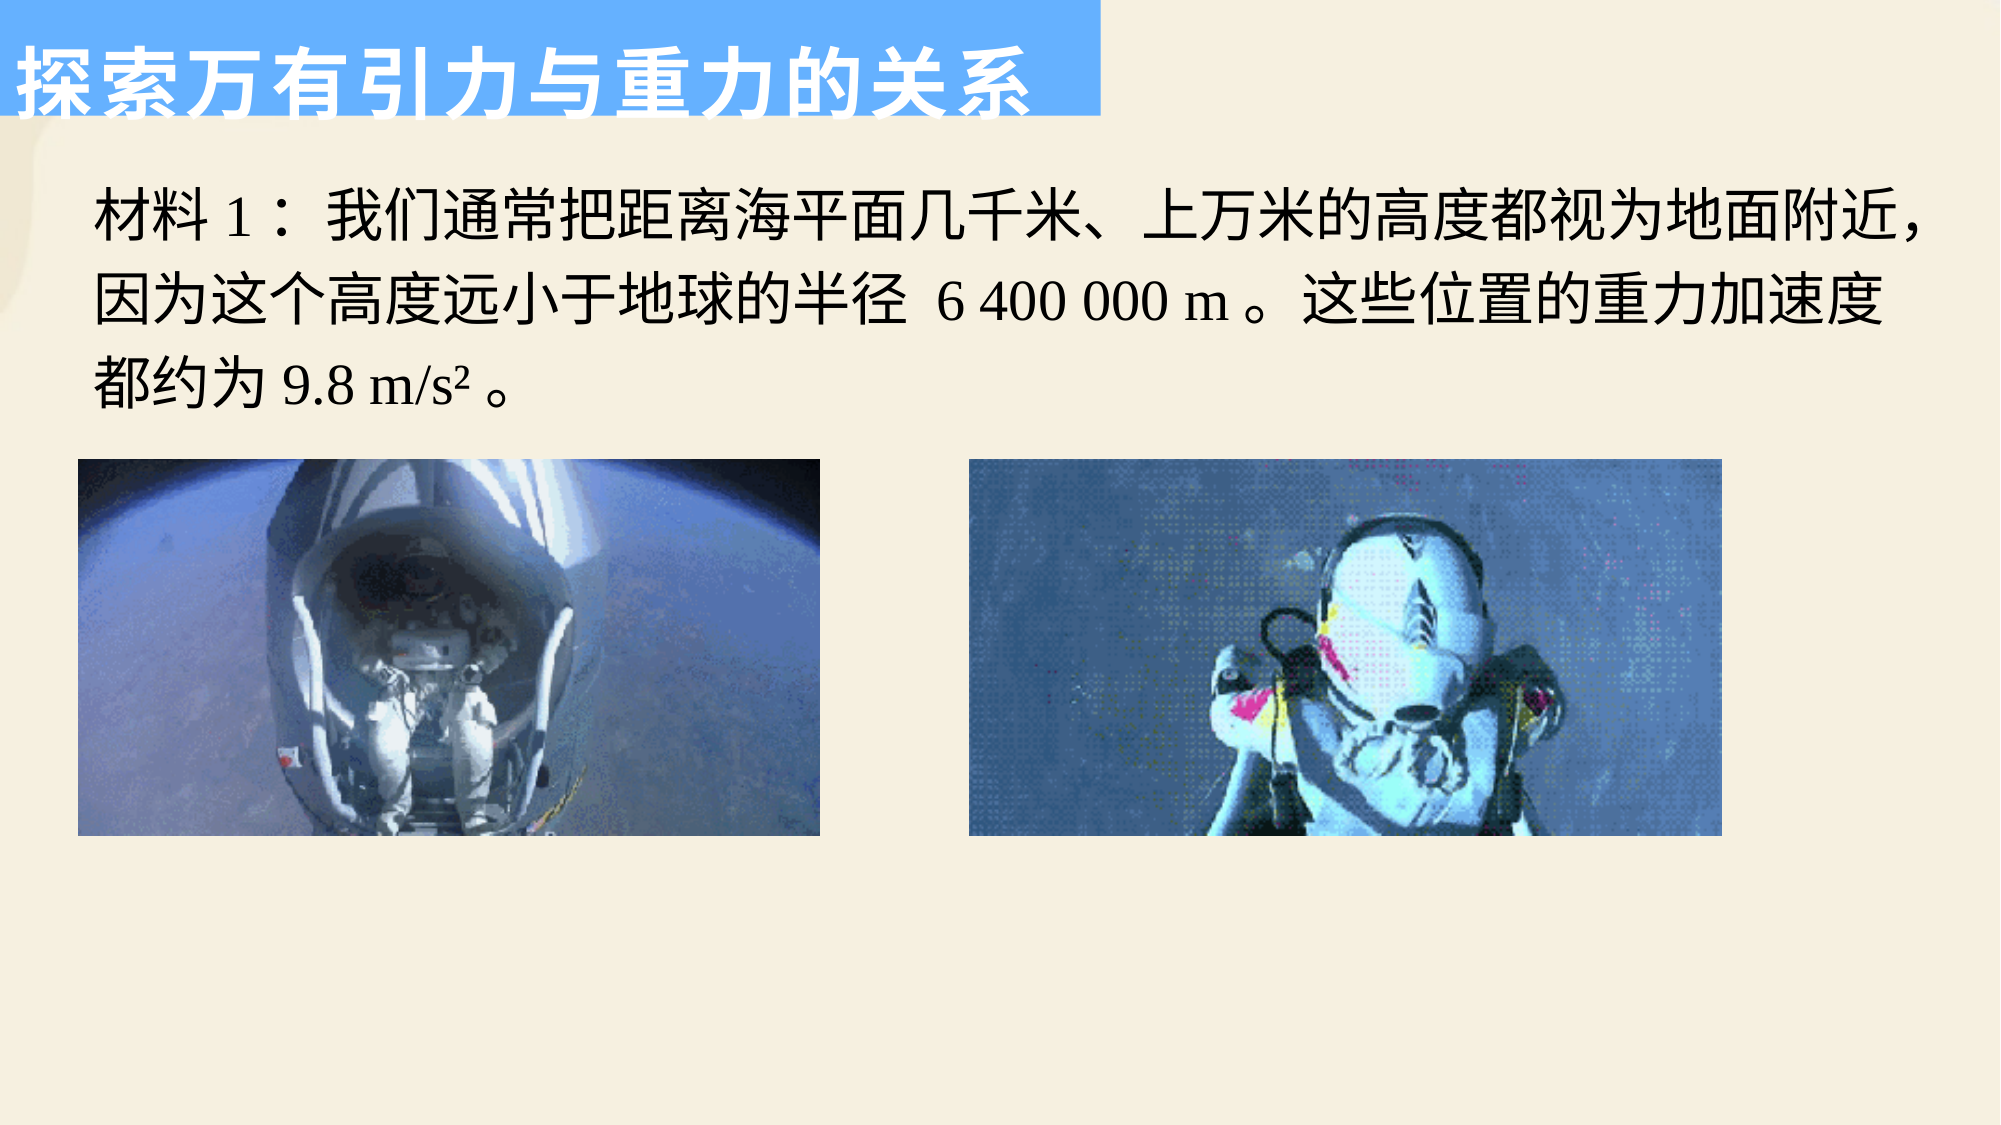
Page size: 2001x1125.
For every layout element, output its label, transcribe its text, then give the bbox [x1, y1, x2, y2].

text_box 探索万有引力与重力的关系 [0, 0, 1102, 117]
text_box 材料1：我们通常把距离海平面几千米、上万米的高度都视为地面附近，因为这个高度远小于地球的半径 6 400 000 m。这些位置的重力加速度都约为9.8 m/s²。 [78, 156, 1918, 419]
picture [0, 0, 2001, 1125]
